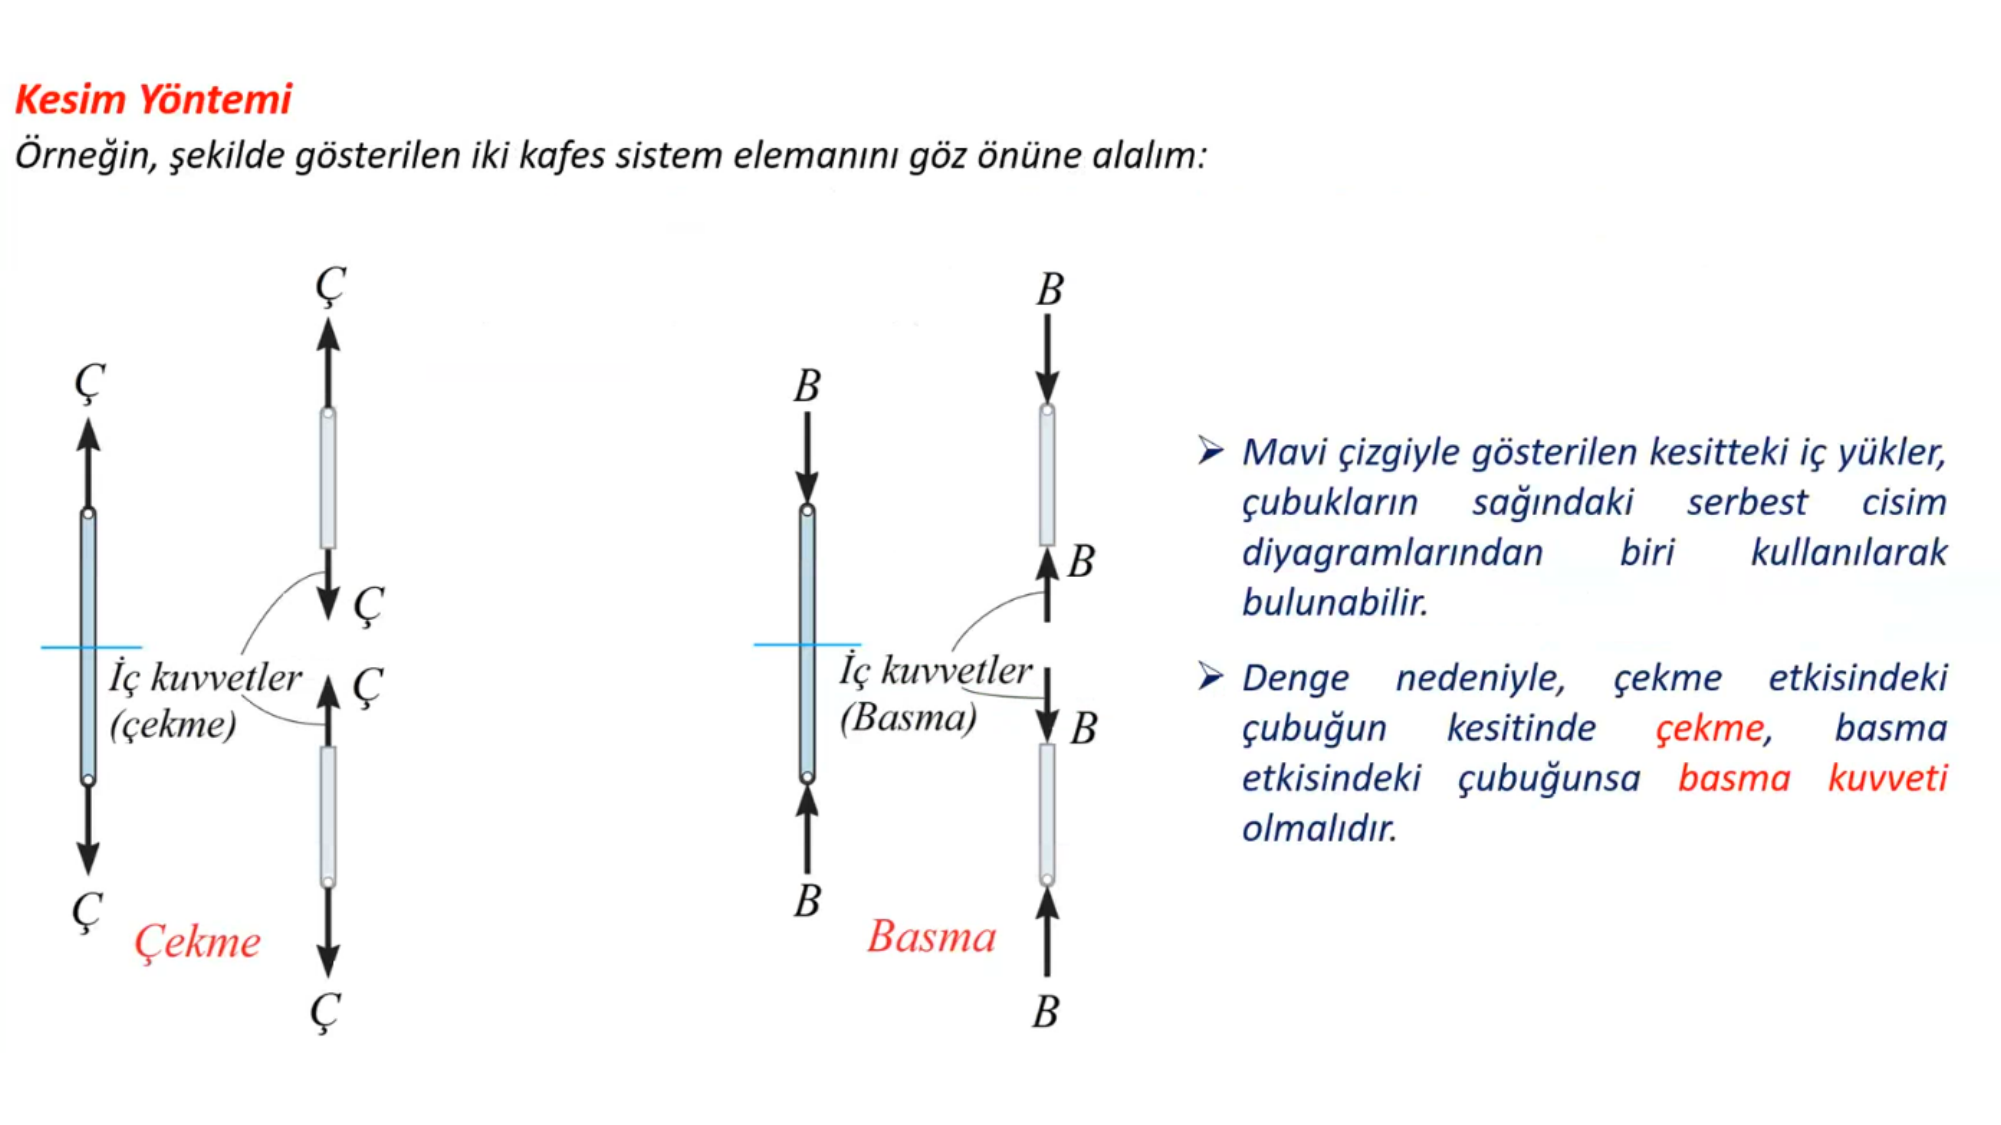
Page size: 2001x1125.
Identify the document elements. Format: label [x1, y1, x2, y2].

picture [0, 72, 2000, 1053]
